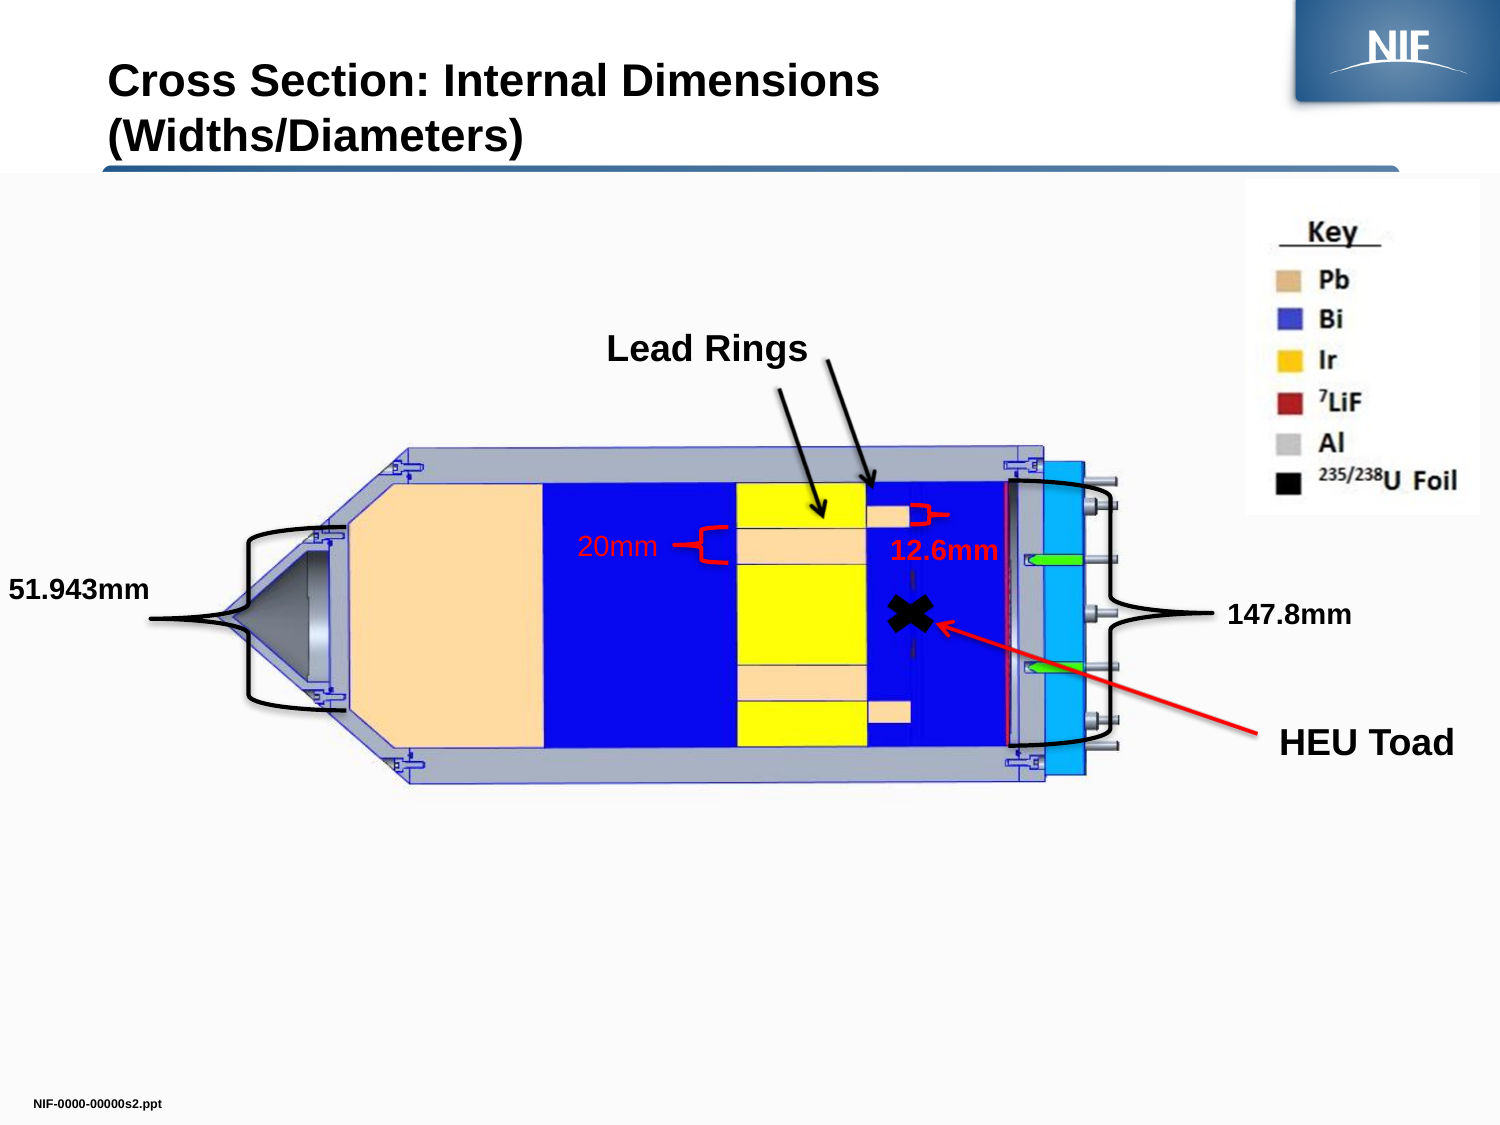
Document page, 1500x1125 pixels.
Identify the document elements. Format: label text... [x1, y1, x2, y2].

picture [0, 0, 1500, 173]
picture [731, 375, 925, 522]
picture [1244, 179, 1480, 515]
title Cross Section: Internal Dimensions (Widths/Diameters) [107, 45, 1259, 161]
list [0, 173, 1500, 1125]
picture [886, 593, 1265, 747]
